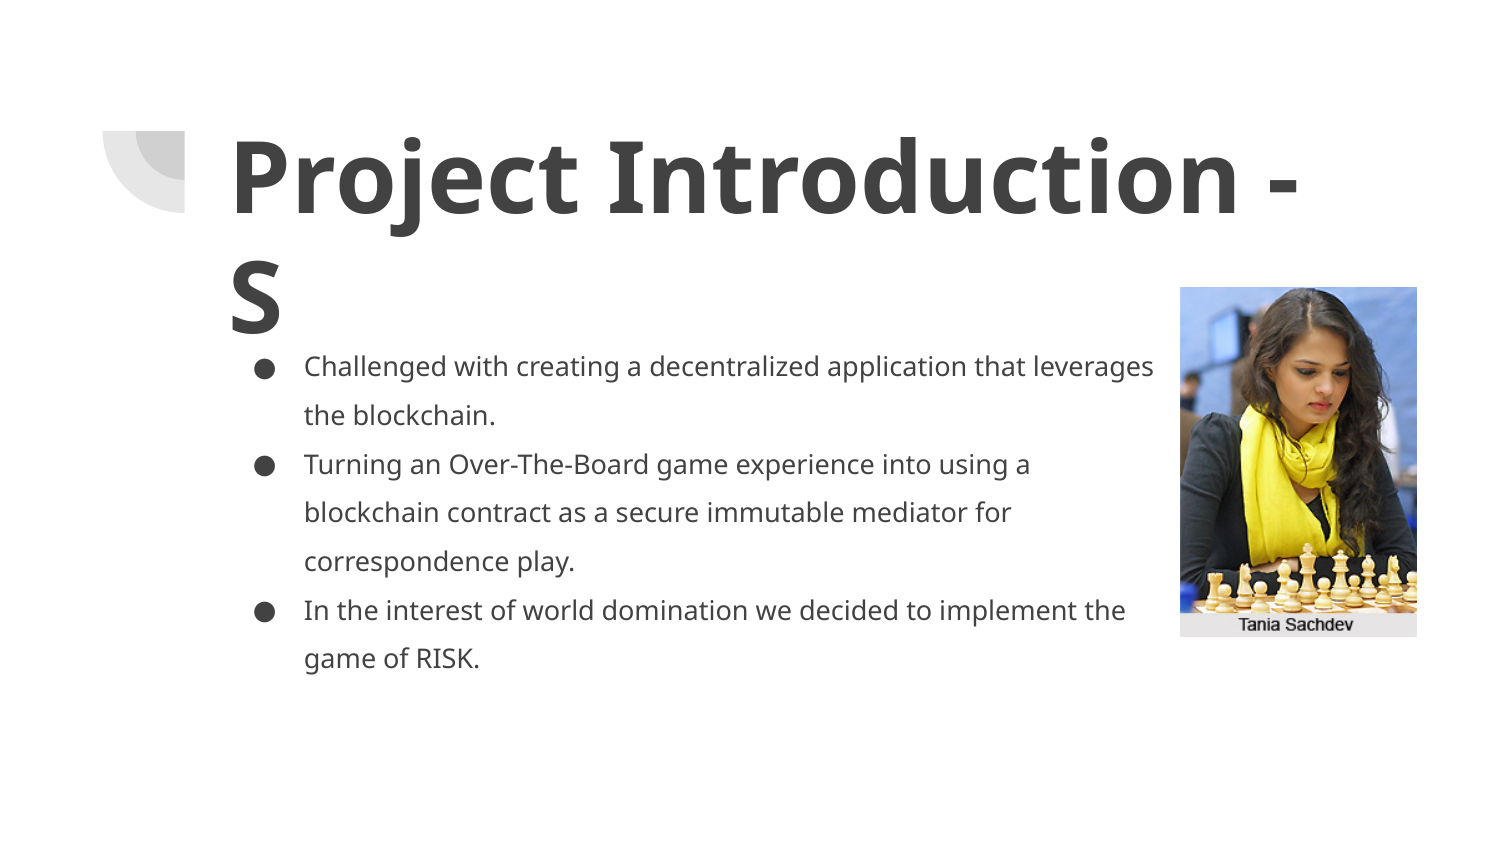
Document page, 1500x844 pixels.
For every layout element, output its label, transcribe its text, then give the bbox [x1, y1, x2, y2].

list Challenged with creating a decentralized application that leverages the blockchain. Turning an Over-The-Board game experience into using a blockchain contract as a secure immutable mediator for correspondence play. In the interest of world domination we decided to implement the game of RISK. [213, 318, 1181, 745]
title Project Introduction -S [213, 98, 1368, 263]
picture [1180, 287, 1418, 637]
